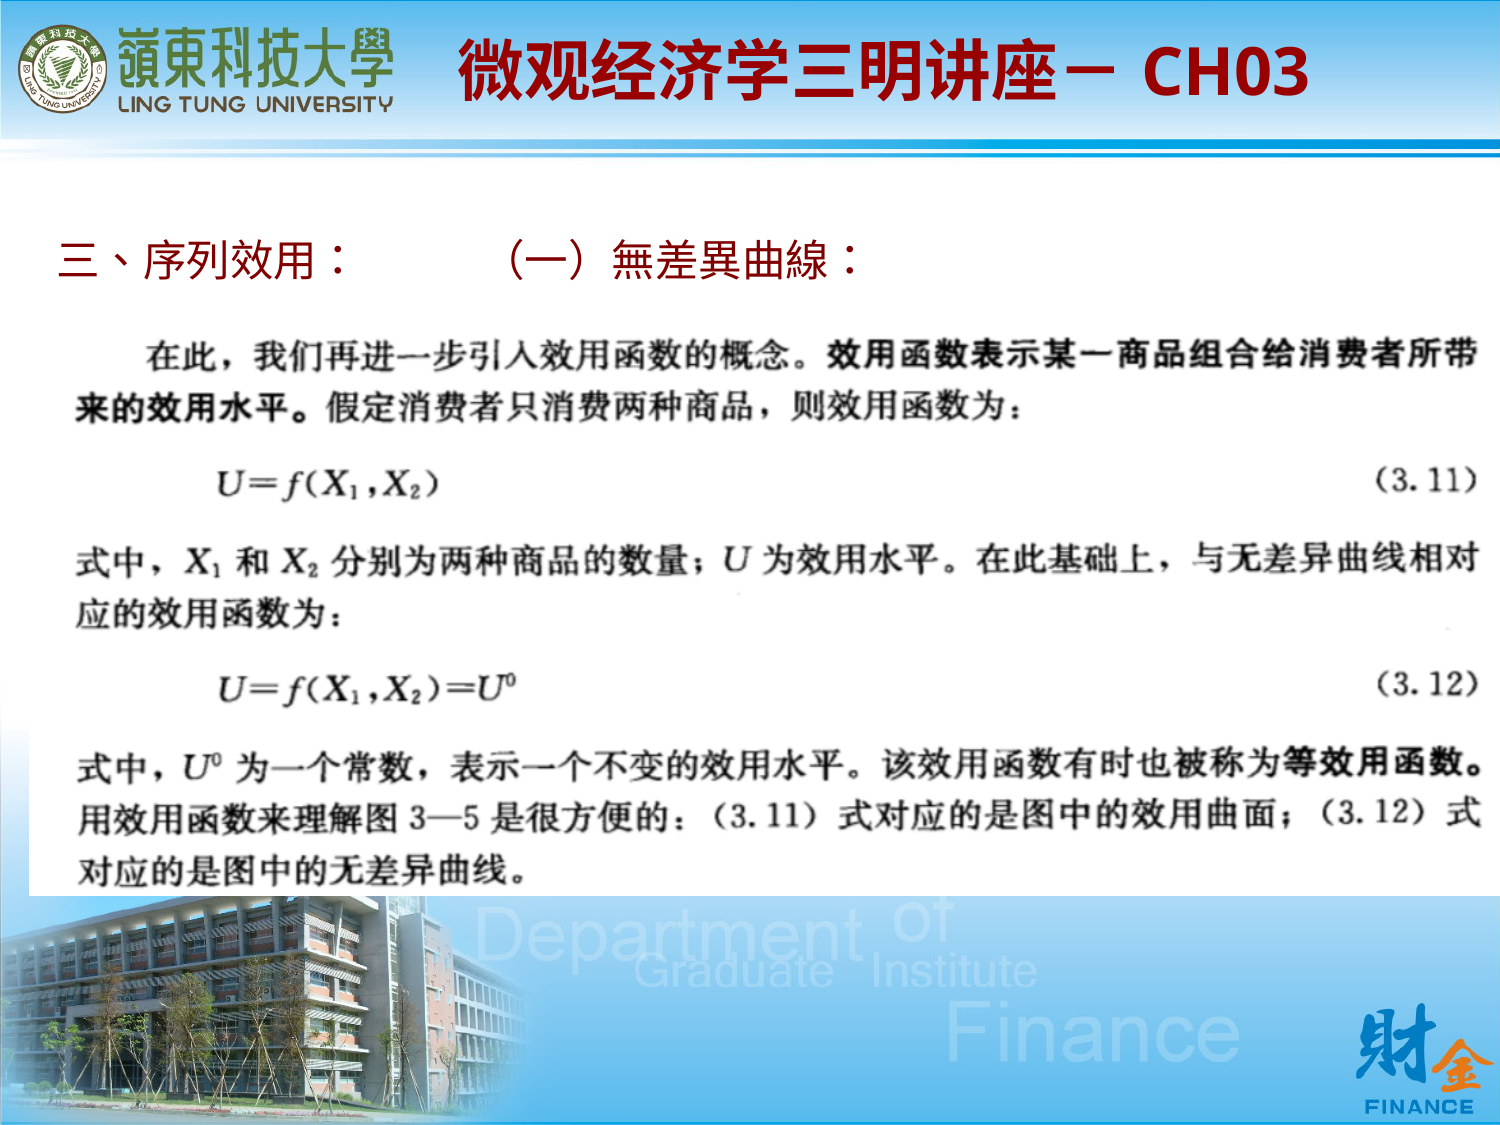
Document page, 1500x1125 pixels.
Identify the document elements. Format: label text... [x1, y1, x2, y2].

text_box 微观经济学三明讲座－CH03 [442, 21, 1459, 116]
text_box [561, 222, 1235, 324]
picture [0, 0, 1500, 1125]
text_box 三、序列效用： [41, 171, 466, 322]
text_box （一）無差異曲線： [466, 171, 1113, 322]
